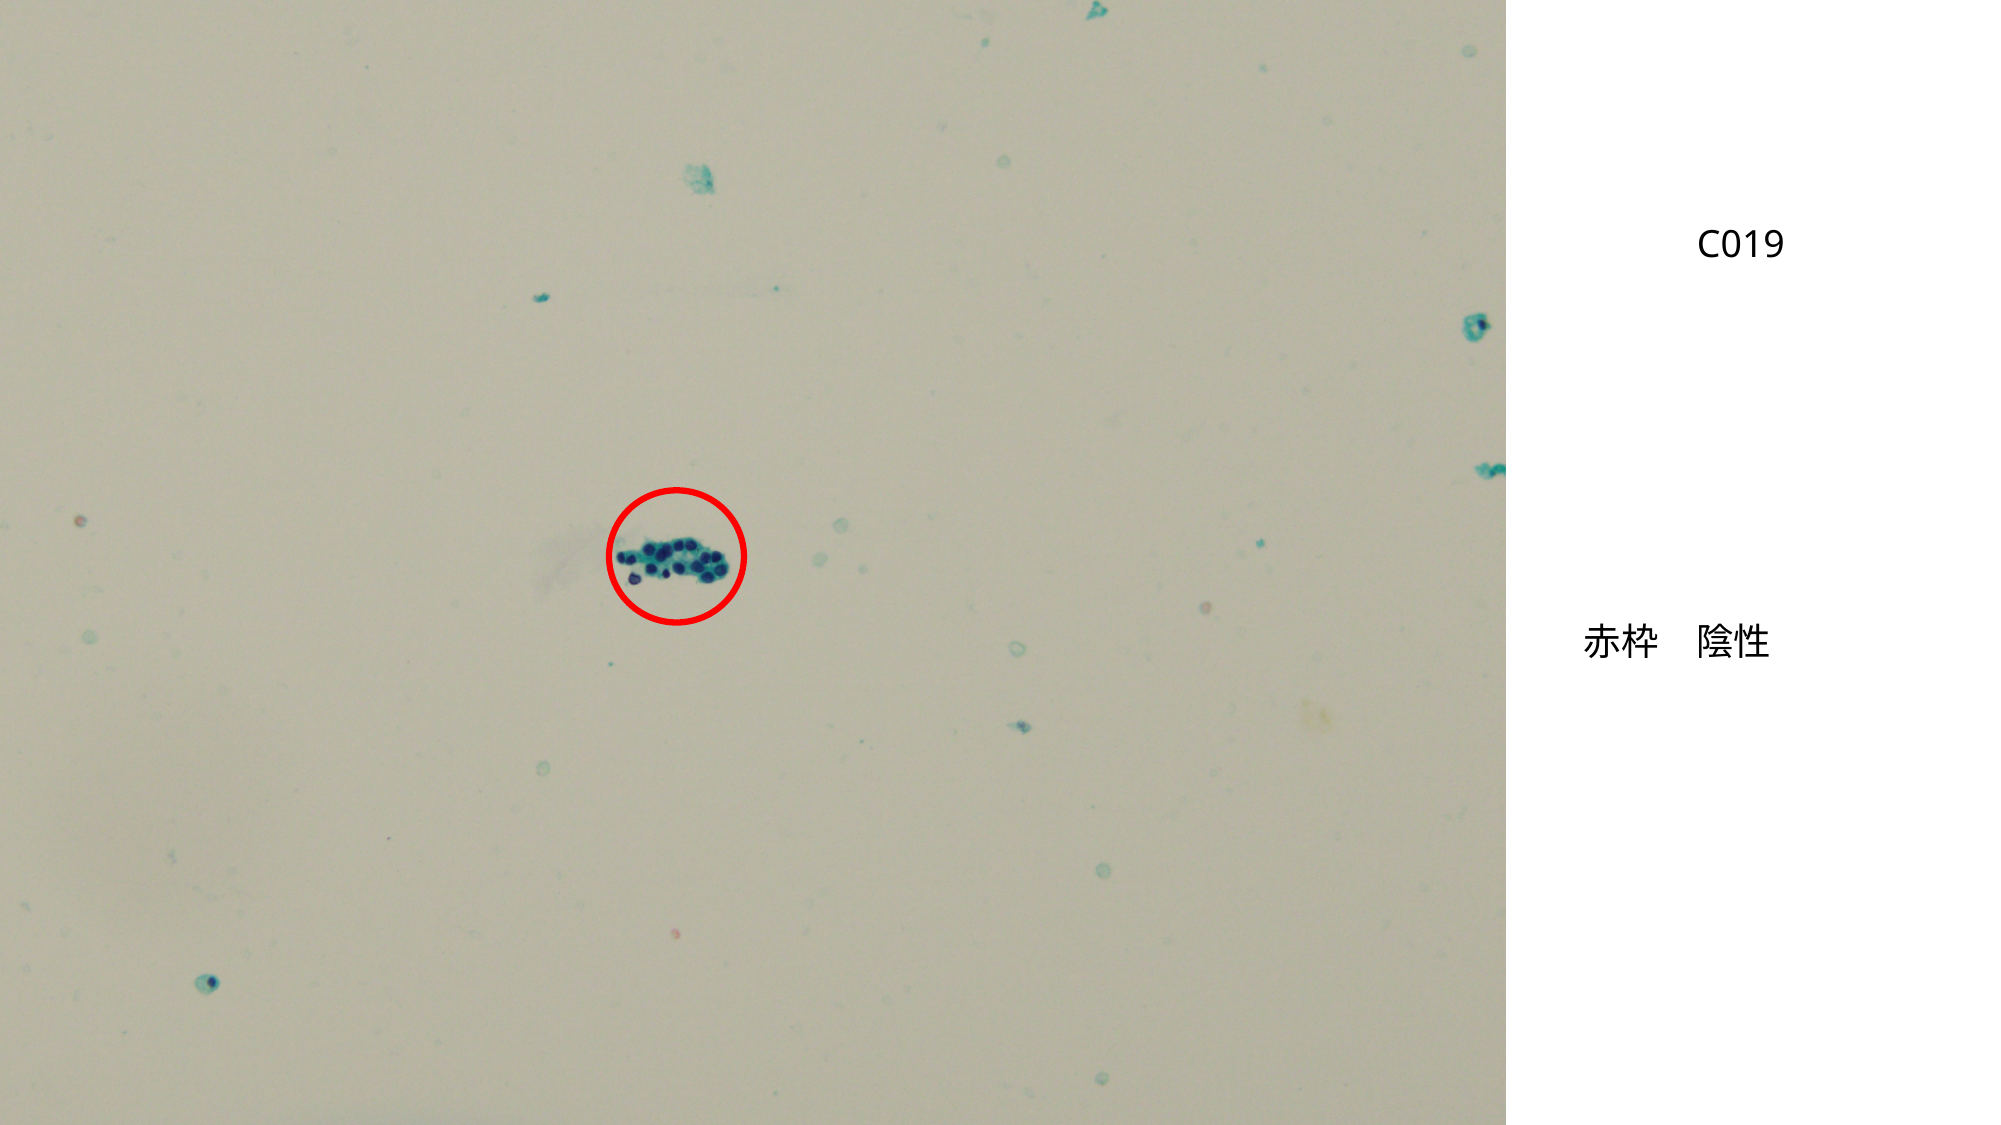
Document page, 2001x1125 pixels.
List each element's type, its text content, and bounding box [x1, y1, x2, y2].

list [0, 0, 1506, 1125]
text_box 赤枠 陰性 [1568, 610, 1786, 671]
text_box C019 [1682, 212, 1800, 318]
